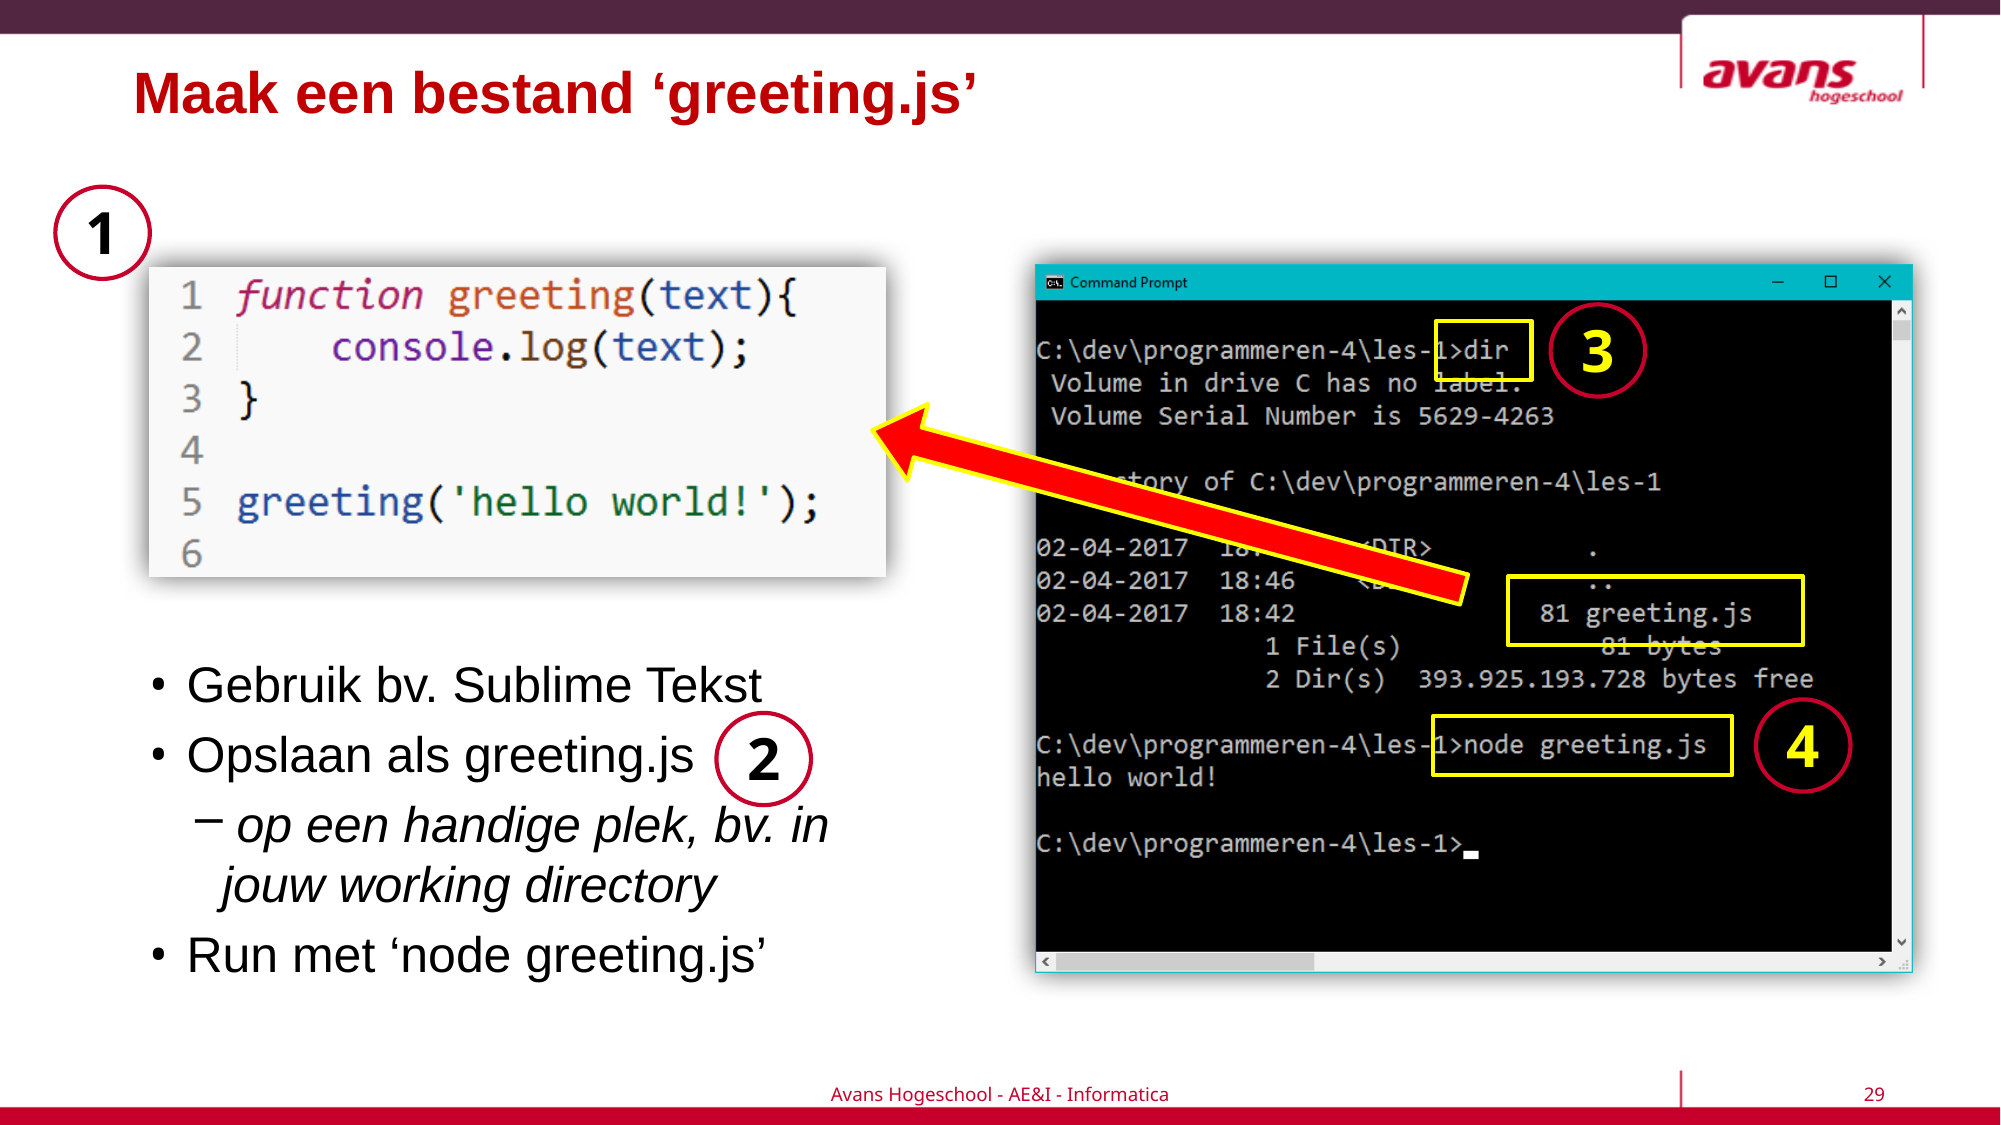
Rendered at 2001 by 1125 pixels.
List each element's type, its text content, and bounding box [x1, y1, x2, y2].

text_box [890, 402, 1030, 491]
footer Avans Hogeschool - AE&I - Informatica [683, 1074, 1317, 1111]
slide_number 29 [1433, 1074, 1900, 1111]
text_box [55, 186, 151, 280]
list Gebruik bv. Sublime Tekst Opslaan als greeting.js op een handige plek, bv. in jouw working directory Run met ‘node greeting.js’ [133, 644, 902, 1024]
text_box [1550, 304, 1646, 397]
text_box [1755, 699, 1851, 792]
title Maak een bestand ‘greeting.js’ [117, 46, 1654, 225]
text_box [716, 712, 812, 806]
picture [0, 0, 2001, 1125]
